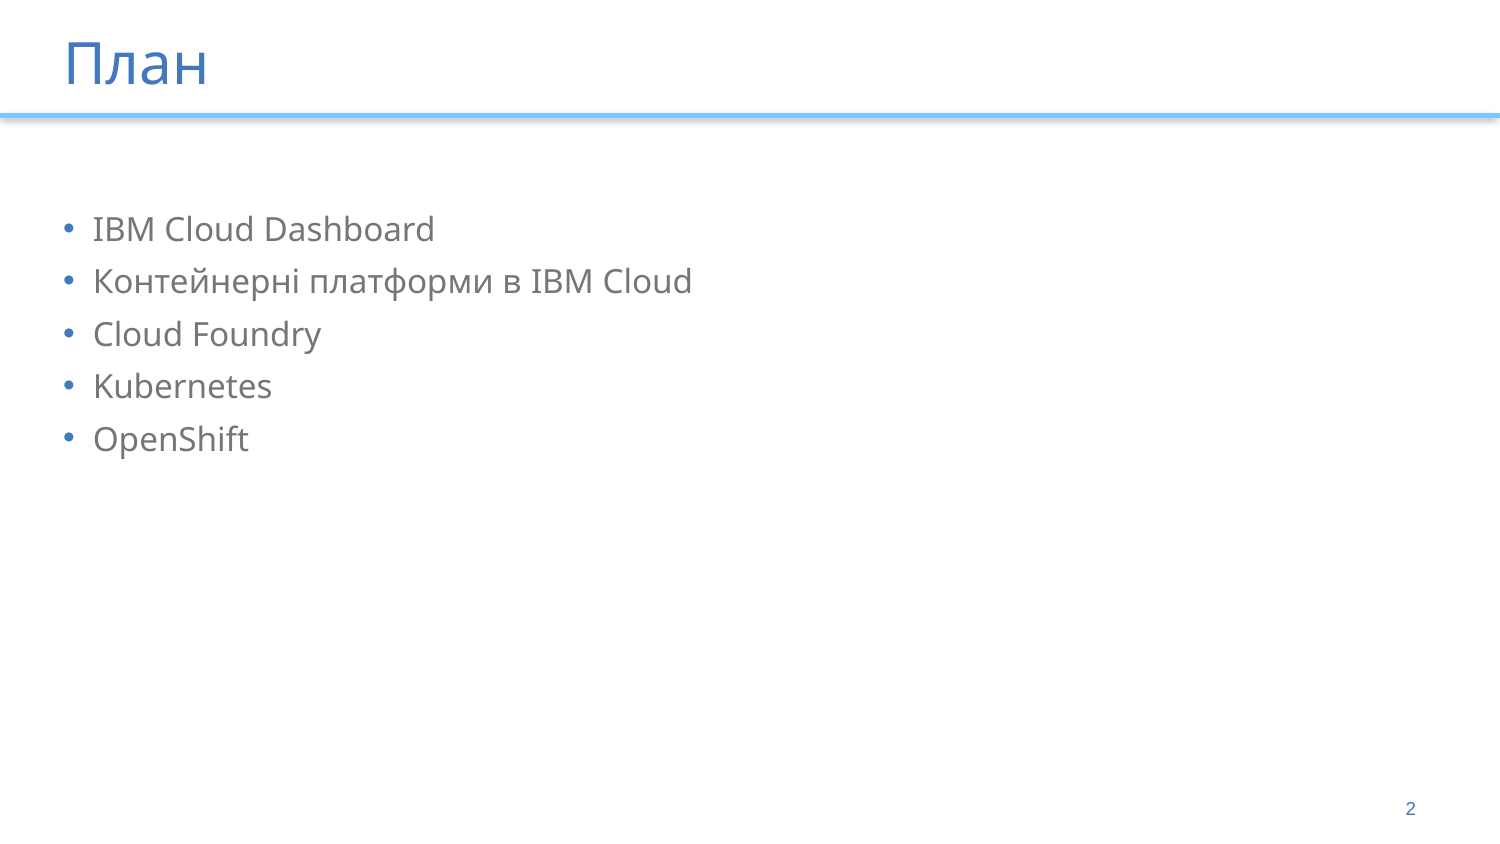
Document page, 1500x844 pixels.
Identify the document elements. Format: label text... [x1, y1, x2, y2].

title План [48, 7, 1425, 116]
list IBM Cloud Dashboard Контейнерні платформи в IBM Cloud Cloud Foundry Kubernetes OpenShift [48, 147, 929, 754]
